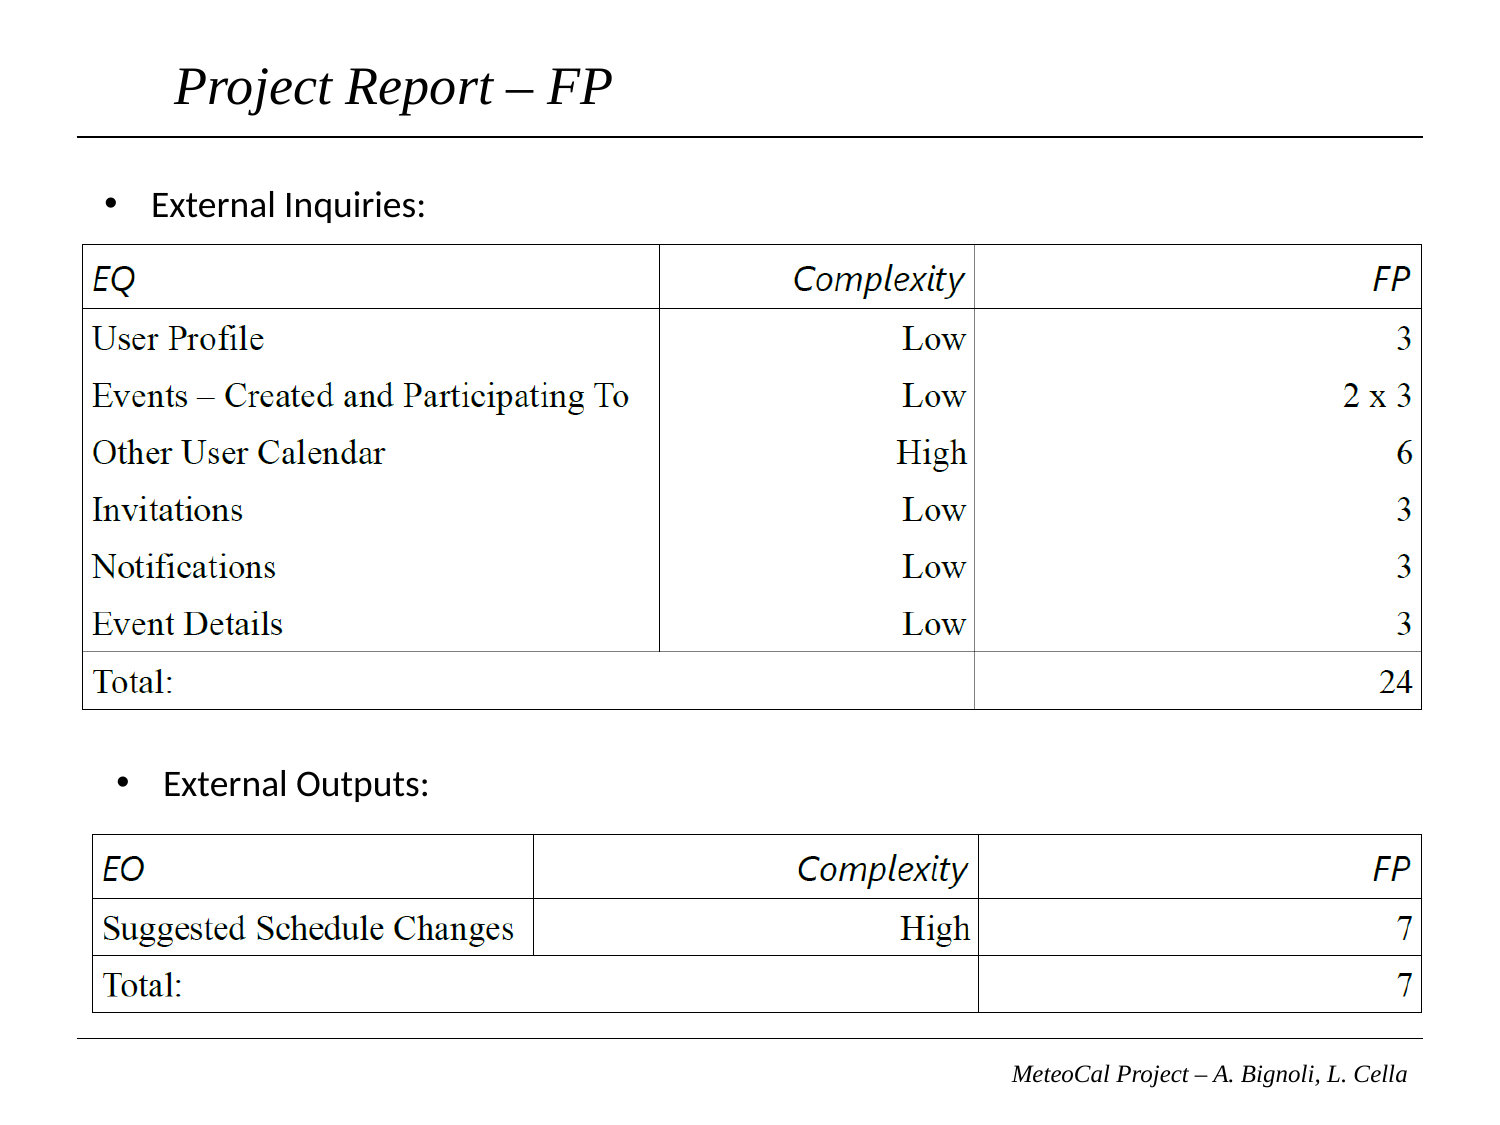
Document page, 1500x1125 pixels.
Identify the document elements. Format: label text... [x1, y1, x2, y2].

title Project Report – FP [159, 42, 1424, 124]
footer MeteoCal Project – A. Bignoli, L. Cella [76, 1042, 1424, 1103]
text_box External Outputs: [101, 751, 445, 812]
picture [76, 238, 1424, 711]
picture [88, 831, 1424, 1015]
text_box External Inquiries: [89, 172, 442, 233]
